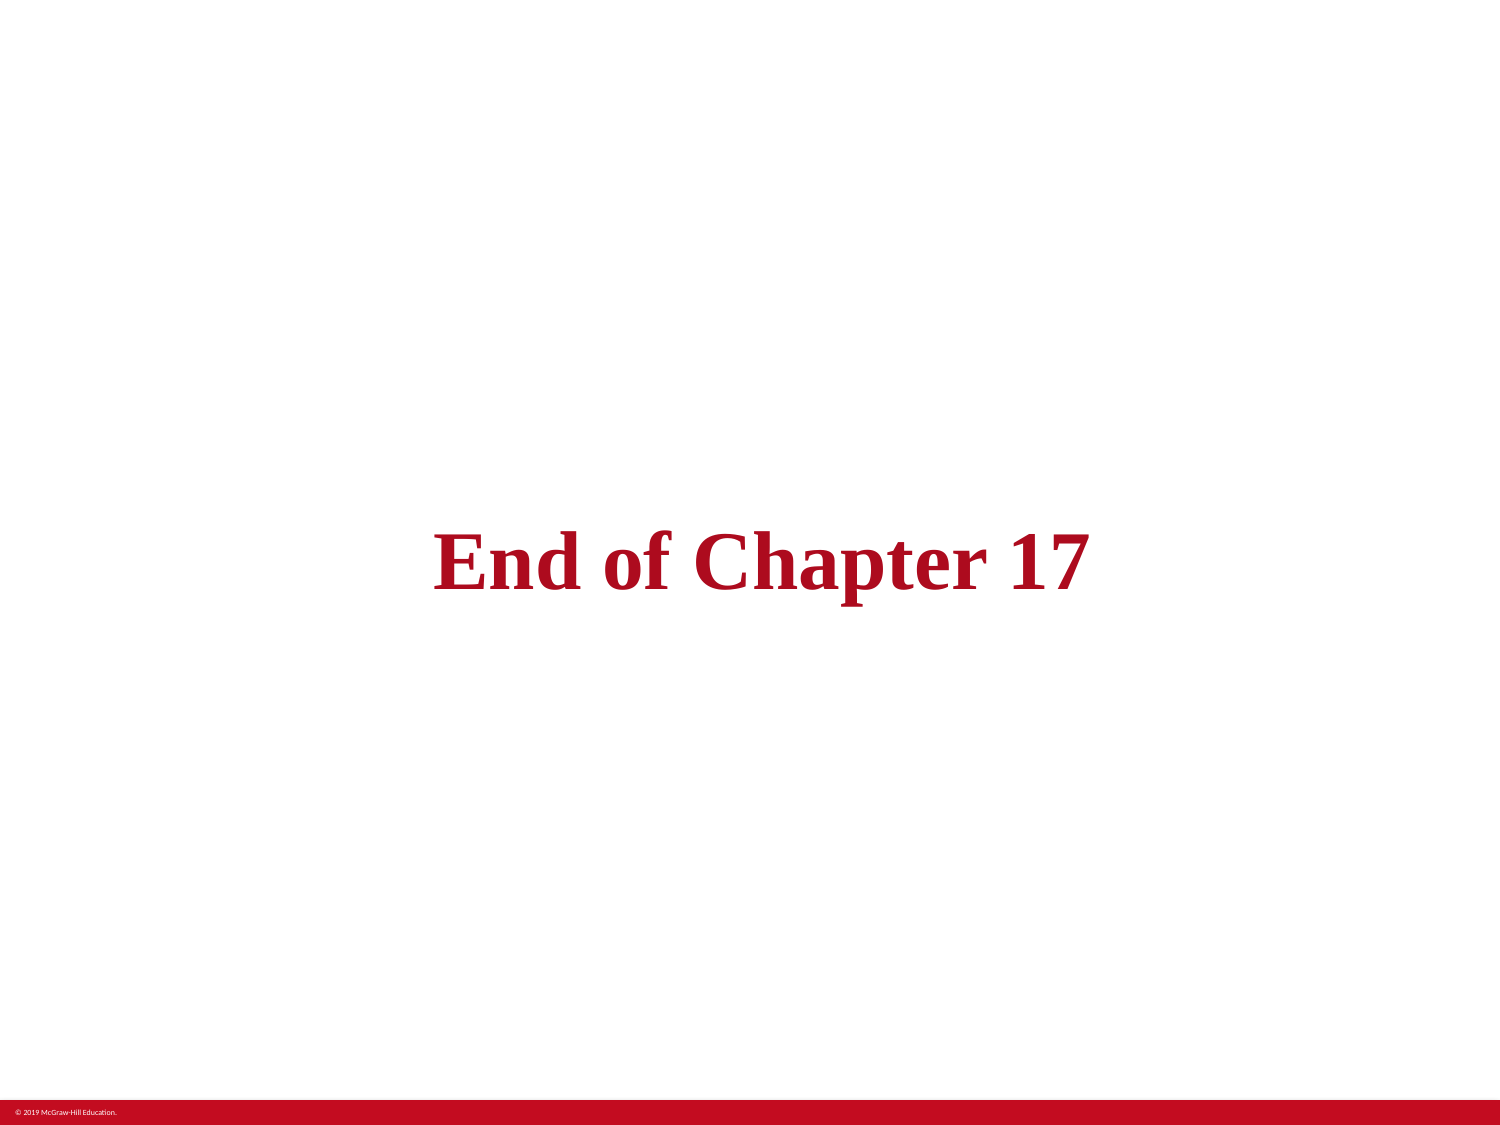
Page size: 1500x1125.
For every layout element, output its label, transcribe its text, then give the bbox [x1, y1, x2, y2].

title End of Chapter 17 [212, 375, 1313, 738]
